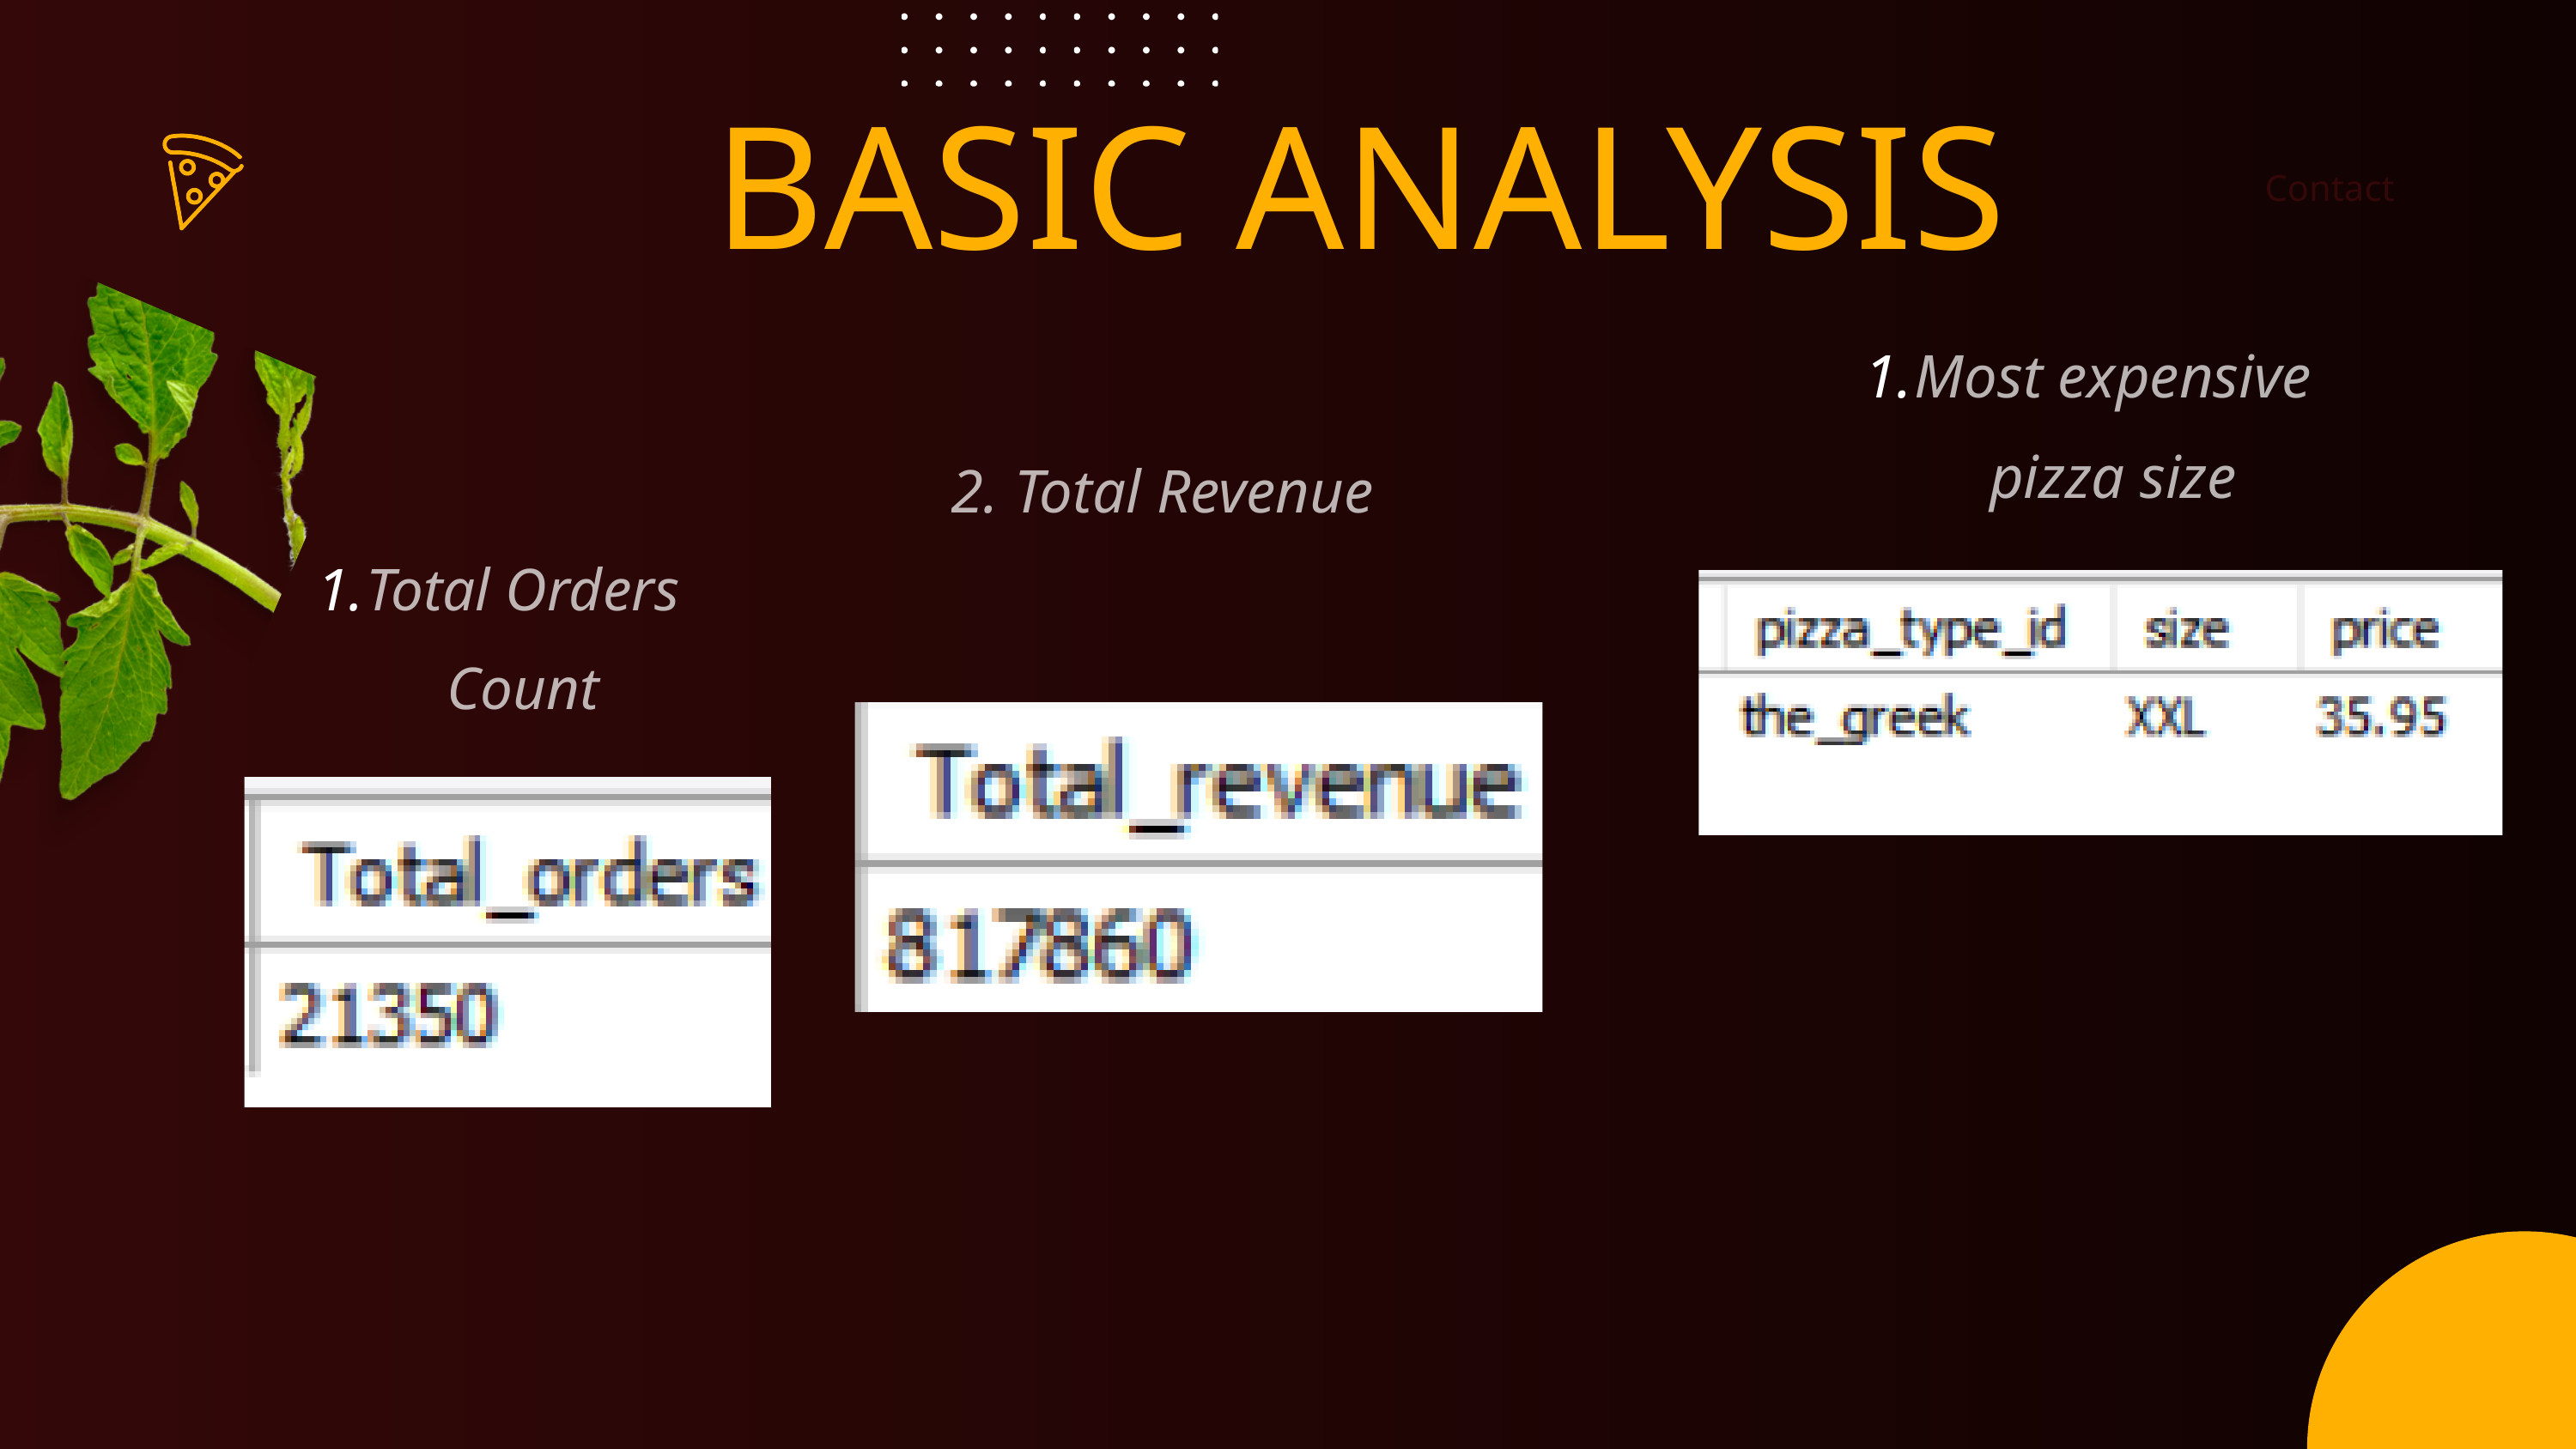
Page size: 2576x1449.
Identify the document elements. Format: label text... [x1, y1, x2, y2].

text_box [162, 132, 245, 231]
text_box BASIC ANALYSIS [548, 119, 2173, 283]
text_box [0, 239, 367, 955]
text_box Most expensive pizza size [1745, 309, 2381, 511]
text_box [244, 777, 771, 1107]
text_box [901, 0, 1218, 87]
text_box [2306, 1231, 2576, 1449]
text_box [1698, 570, 2503, 835]
text_box 2. Total Revenue [945, 424, 1379, 525]
text_box Contact [2227, 158, 2432, 209]
text_box [854, 702, 1543, 1012]
text_box Total Orders Count [243, 524, 705, 721]
